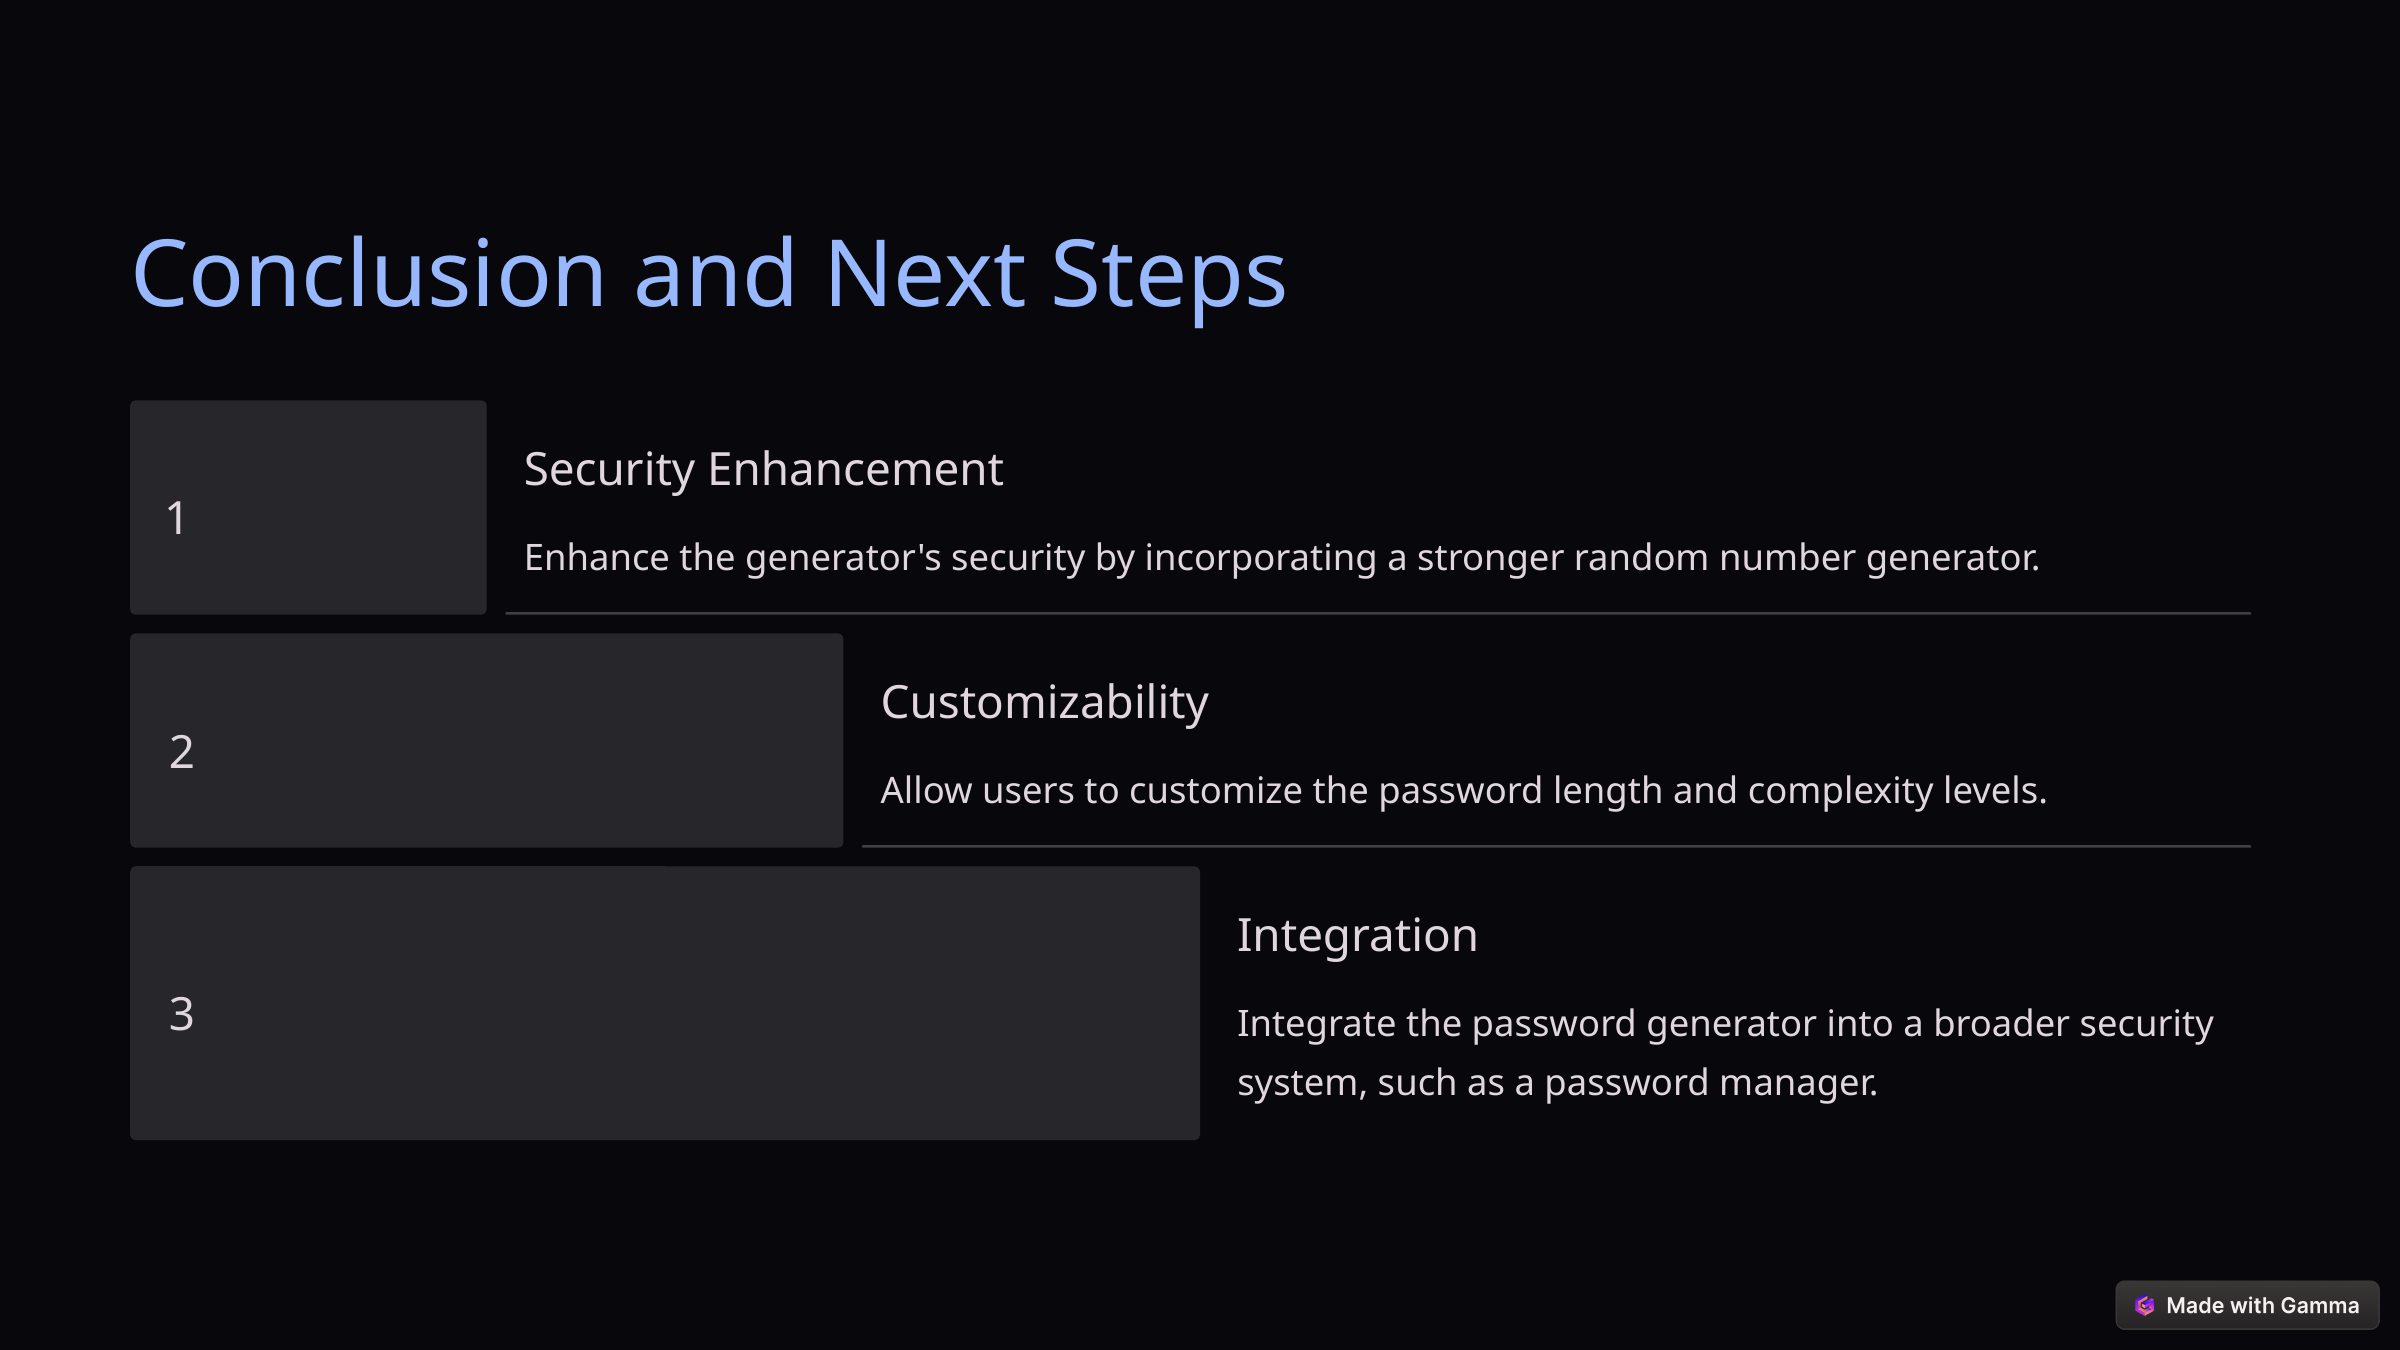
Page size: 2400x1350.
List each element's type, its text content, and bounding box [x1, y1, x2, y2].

text_box 3 [167, 966, 197, 1041]
text_box [130, 633, 844, 848]
text_box Integration [1237, 903, 1703, 962]
text_box Customizability [880, 670, 1346, 729]
text_box Integrate the password generator into a broader security system, such as a password manager. [1237, 983, 2233, 1103]
text_box Enhance the generator's security by incorporating a stronger random number generator. [523, 517, 2041, 578]
text_box 1 [167, 470, 188, 545]
picture [2106, 1271, 2389, 1339]
text_box 2 [167, 703, 197, 778]
text_box [130, 400, 487, 615]
text_box [130, 866, 1201, 1141]
text_box Allow users to customize the password length and complexity levels. [880, 751, 2059, 811]
text_box Security Enhancement [523, 437, 1058, 496]
text_box Conclusion and Next Steps [130, 209, 1419, 326]
